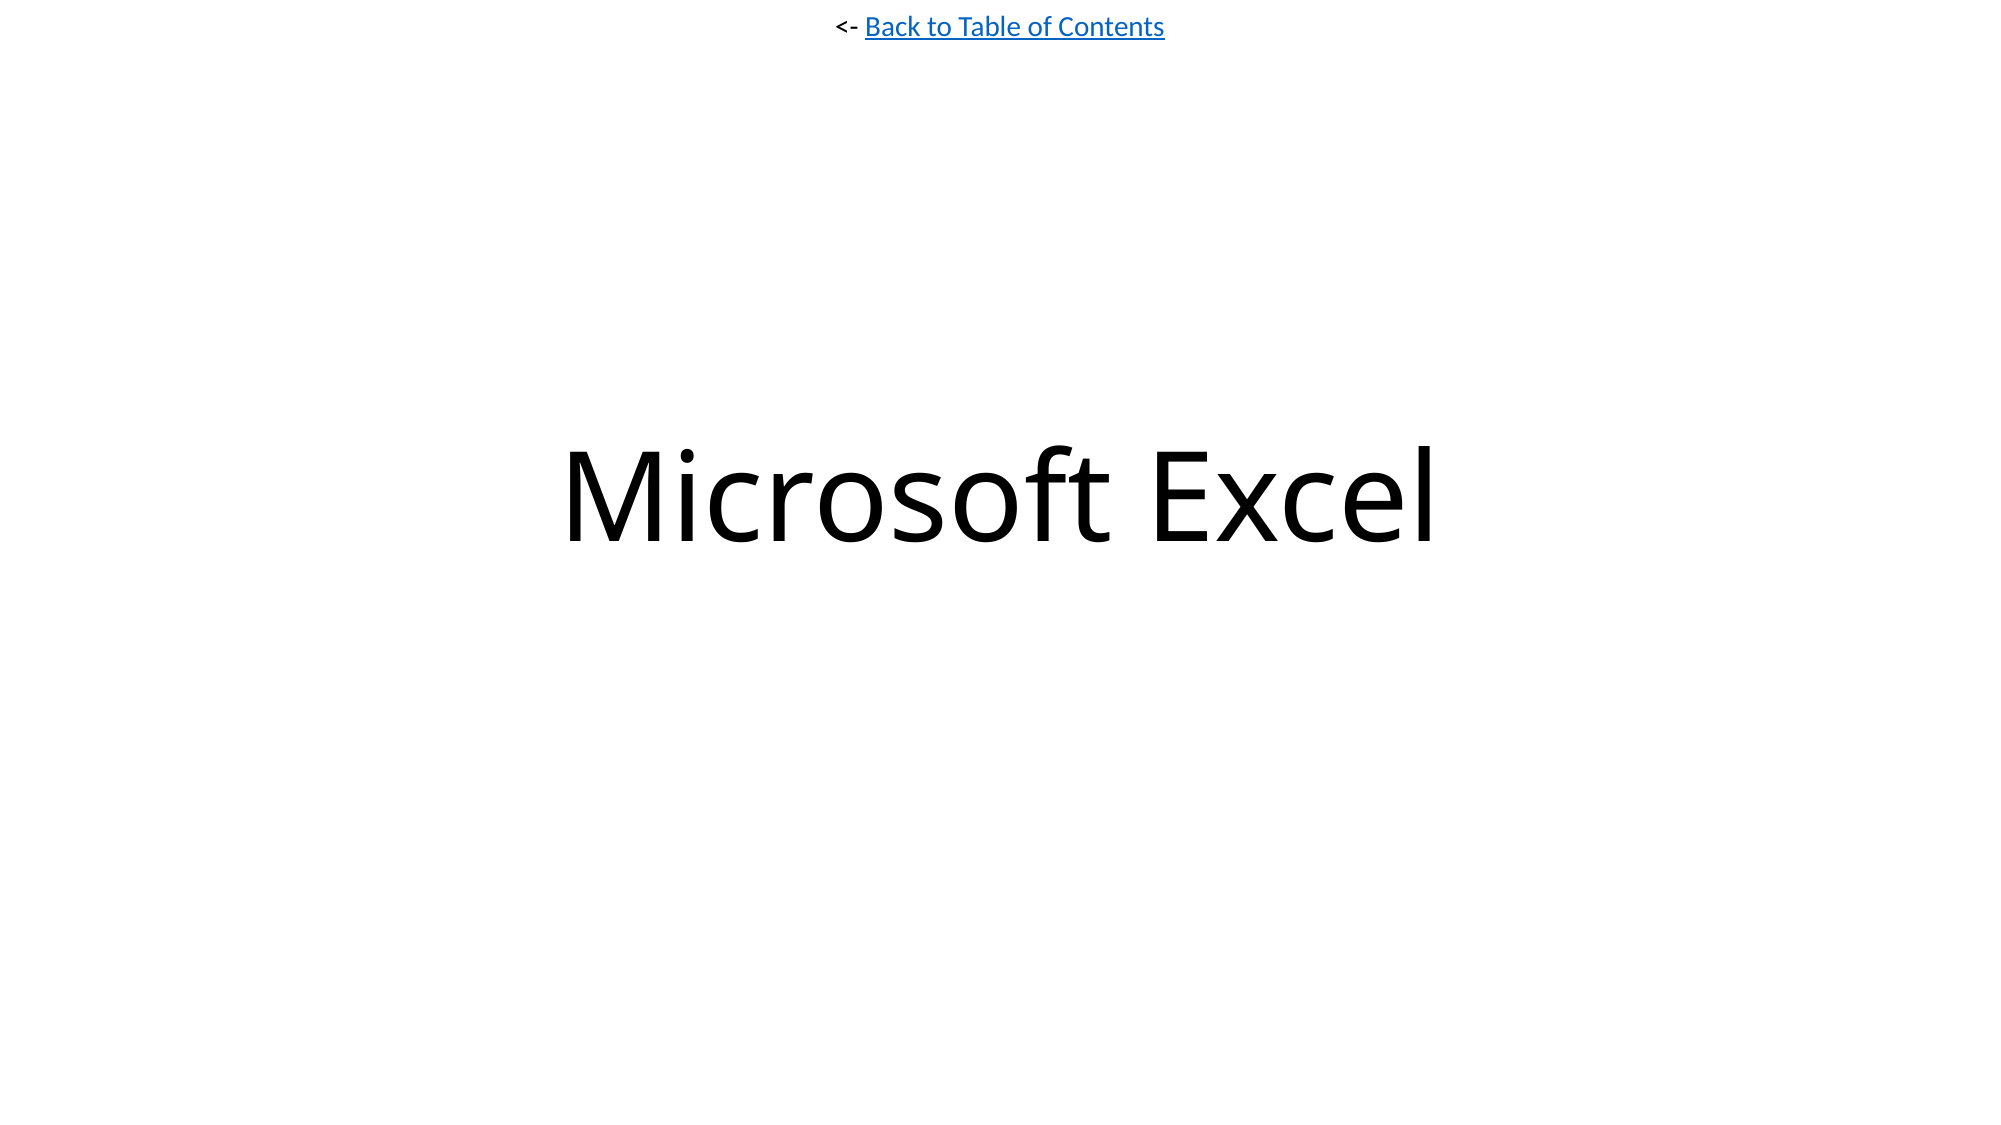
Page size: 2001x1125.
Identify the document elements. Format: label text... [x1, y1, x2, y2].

title Microsoft Excel [249, 184, 1750, 576]
text_box <- Back to Table of Contents [760, 0, 1240, 50]
